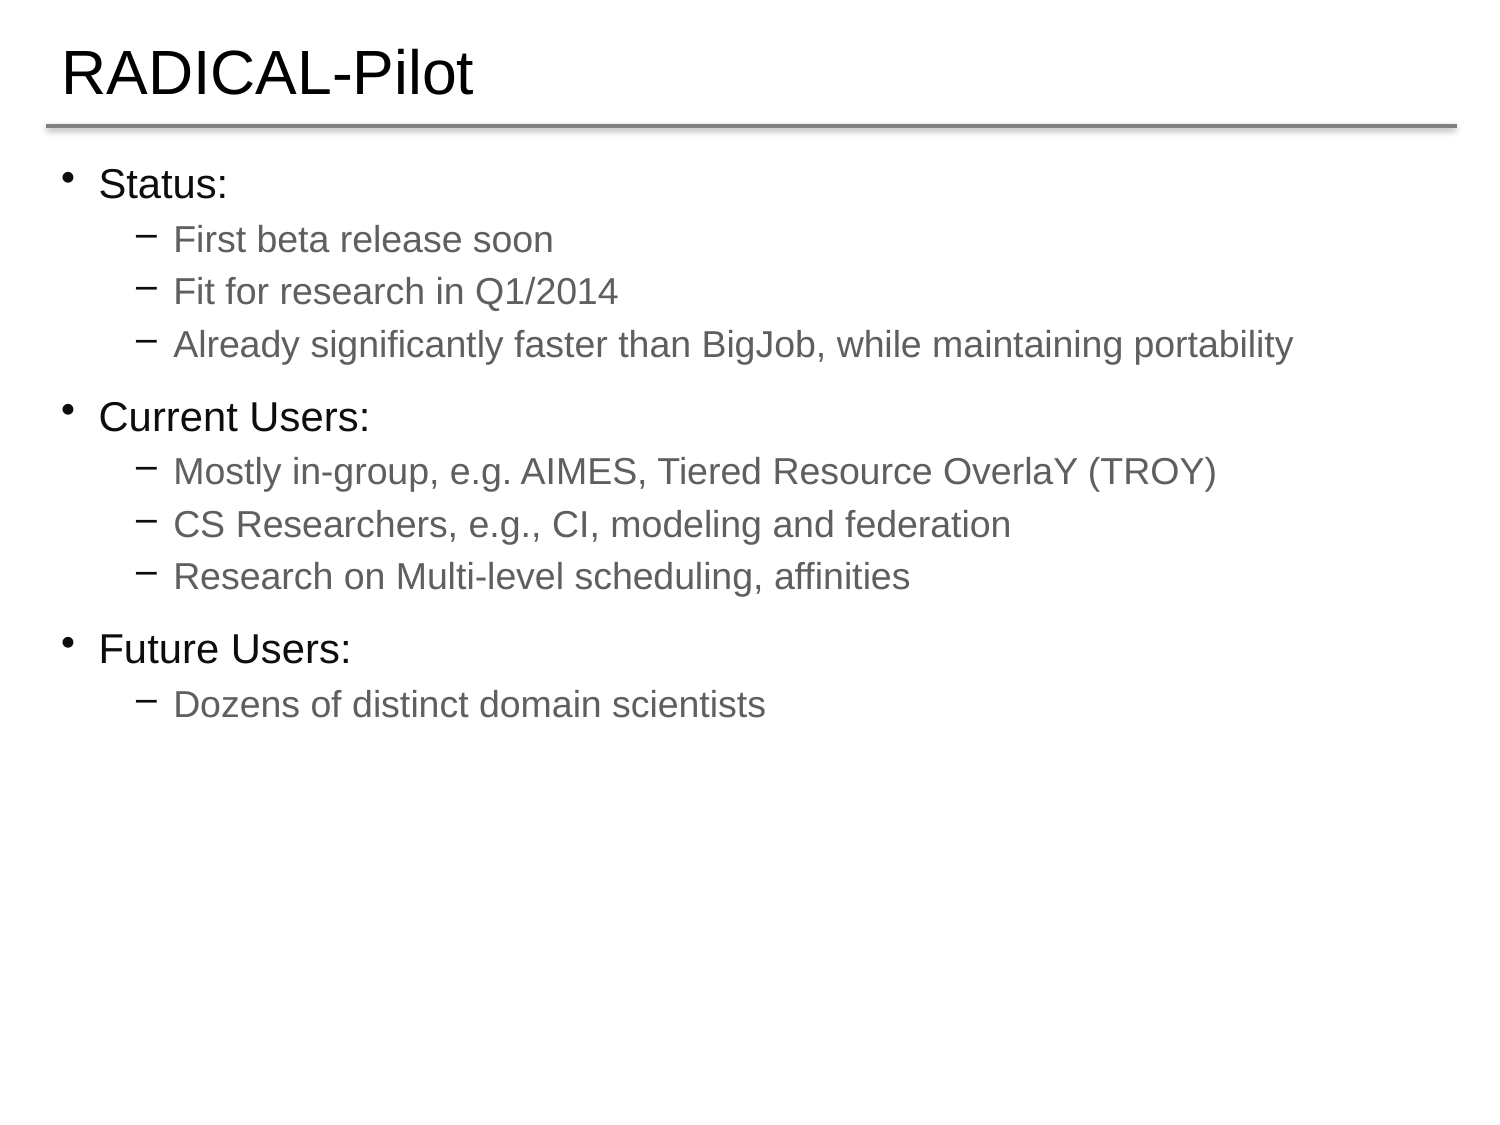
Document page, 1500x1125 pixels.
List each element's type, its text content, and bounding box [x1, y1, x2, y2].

list Status: First beta release soon Fit for research in Q1/2014 Already significantly faster than BigJob, while maintaining portability Current Users: Mostly in-group, e.g. AIMES, Tiered Resource OverlaY (TROY) CS Researchers, e.g., CI, modeling and federation Research on Multi-level scheduling, affinities Future Users: Dozens of distinct domain scientists [46, 149, 1457, 994]
title RADICAL-Pilot [46, 12, 1457, 126]
